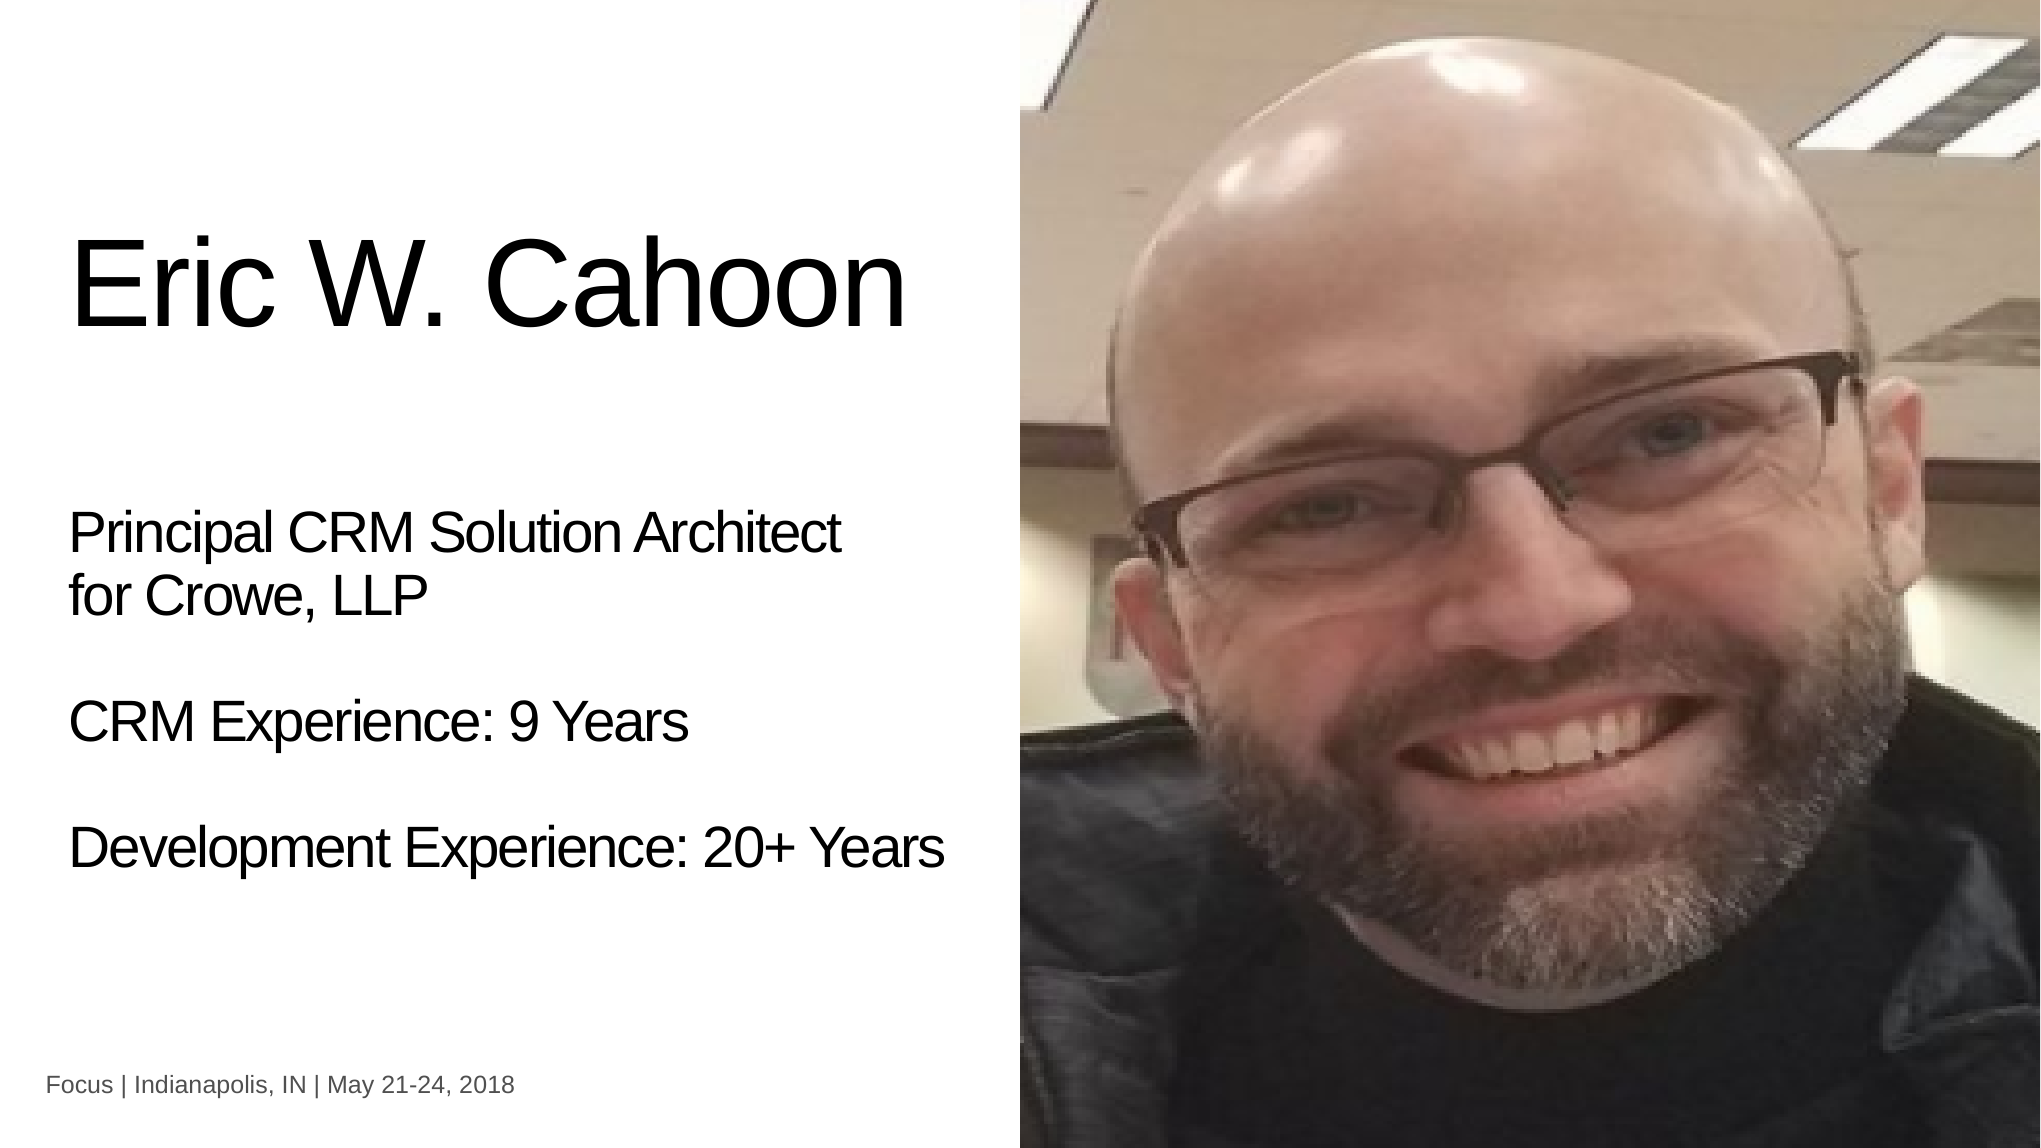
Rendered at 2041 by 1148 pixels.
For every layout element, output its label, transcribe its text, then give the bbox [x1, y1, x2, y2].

title Eric W. Cahoon Principal CRM Solution Architect for Crowe, LLP CRM Experience: 9 Years Development Experience: 20+ Years [45, 203, 980, 948]
picture [1019, 0, 2041, 1148]
